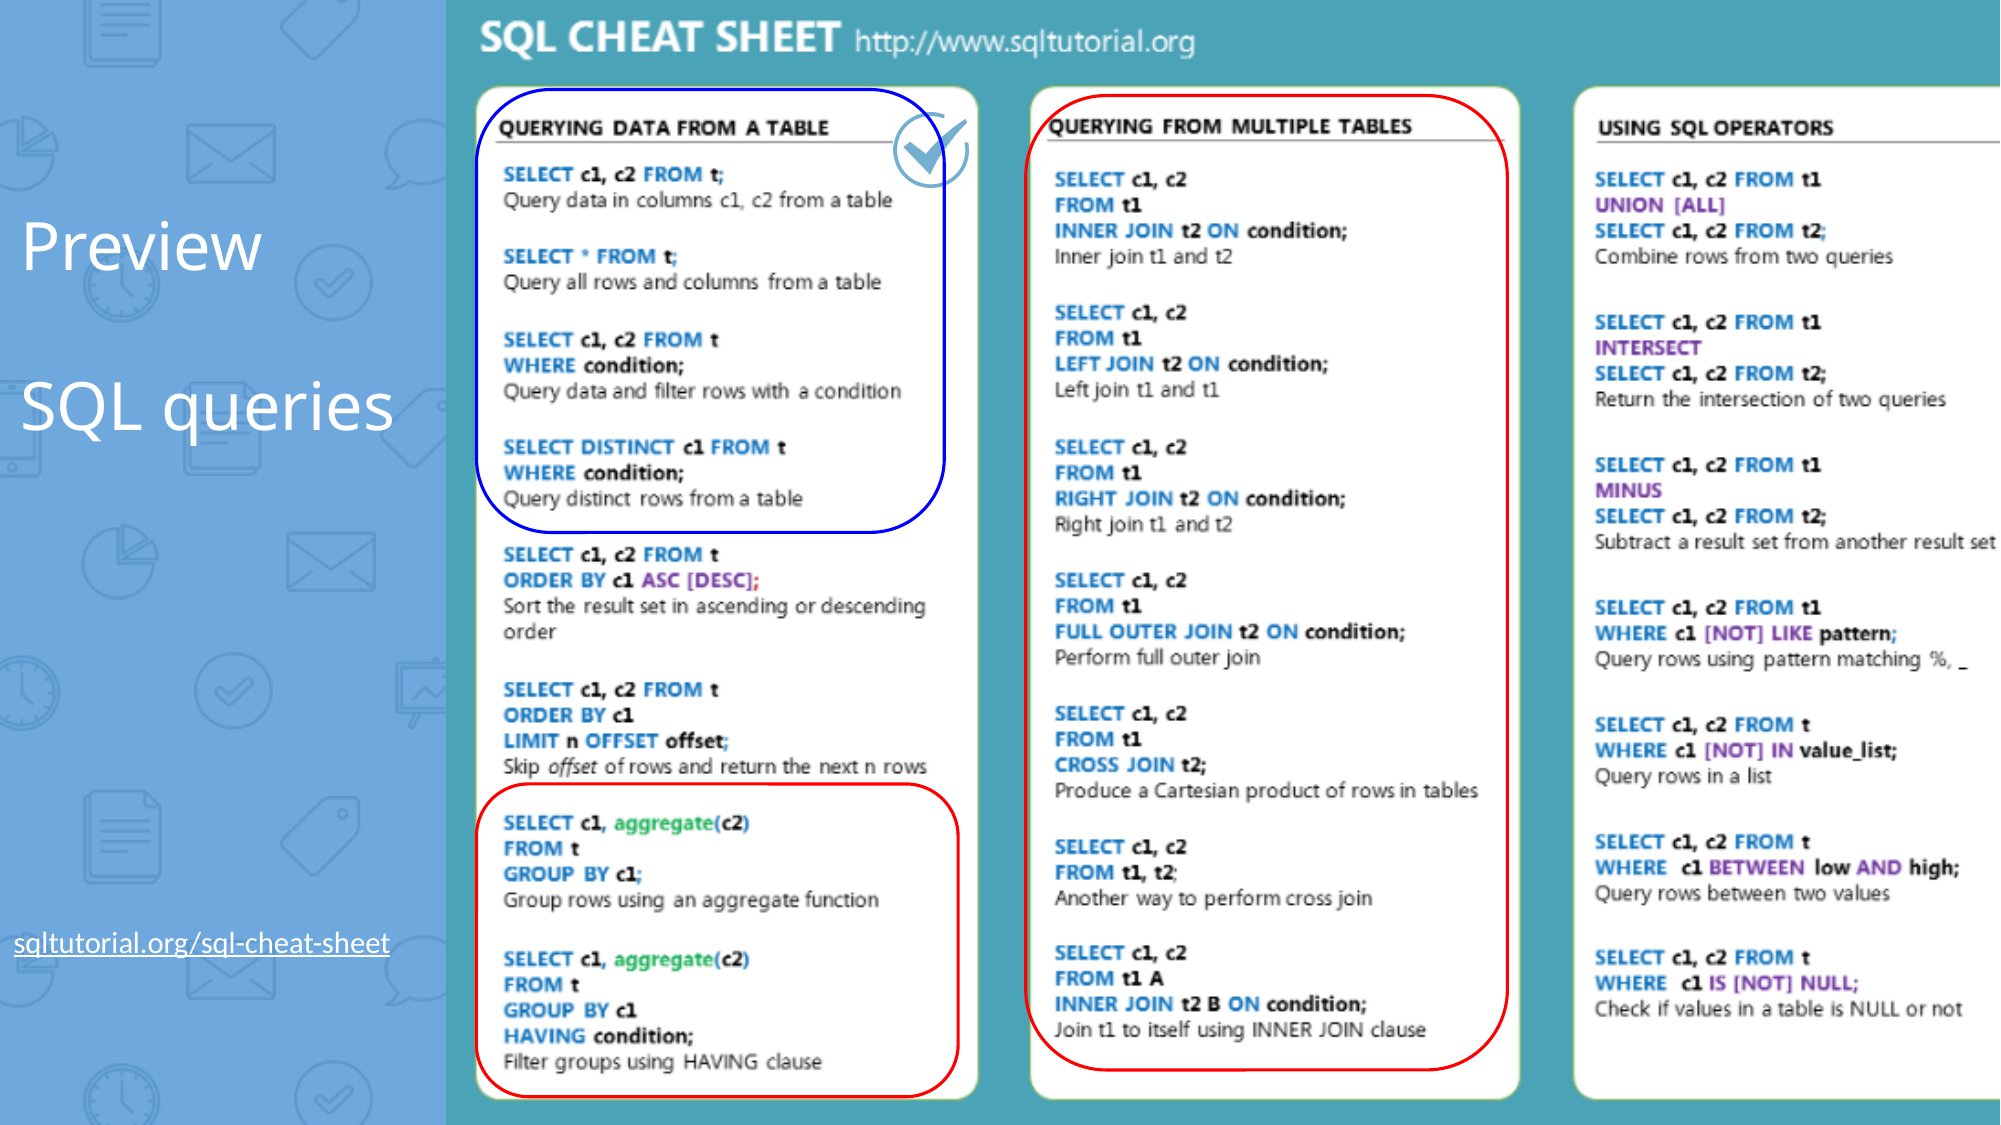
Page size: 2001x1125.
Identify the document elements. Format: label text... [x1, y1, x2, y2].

picture [446, 0, 2000, 1125]
text_box Preview SQL queries [0, 47, 446, 861]
text_box sqltutorial.org/sql-cheat-sheet [0, 902, 446, 966]
